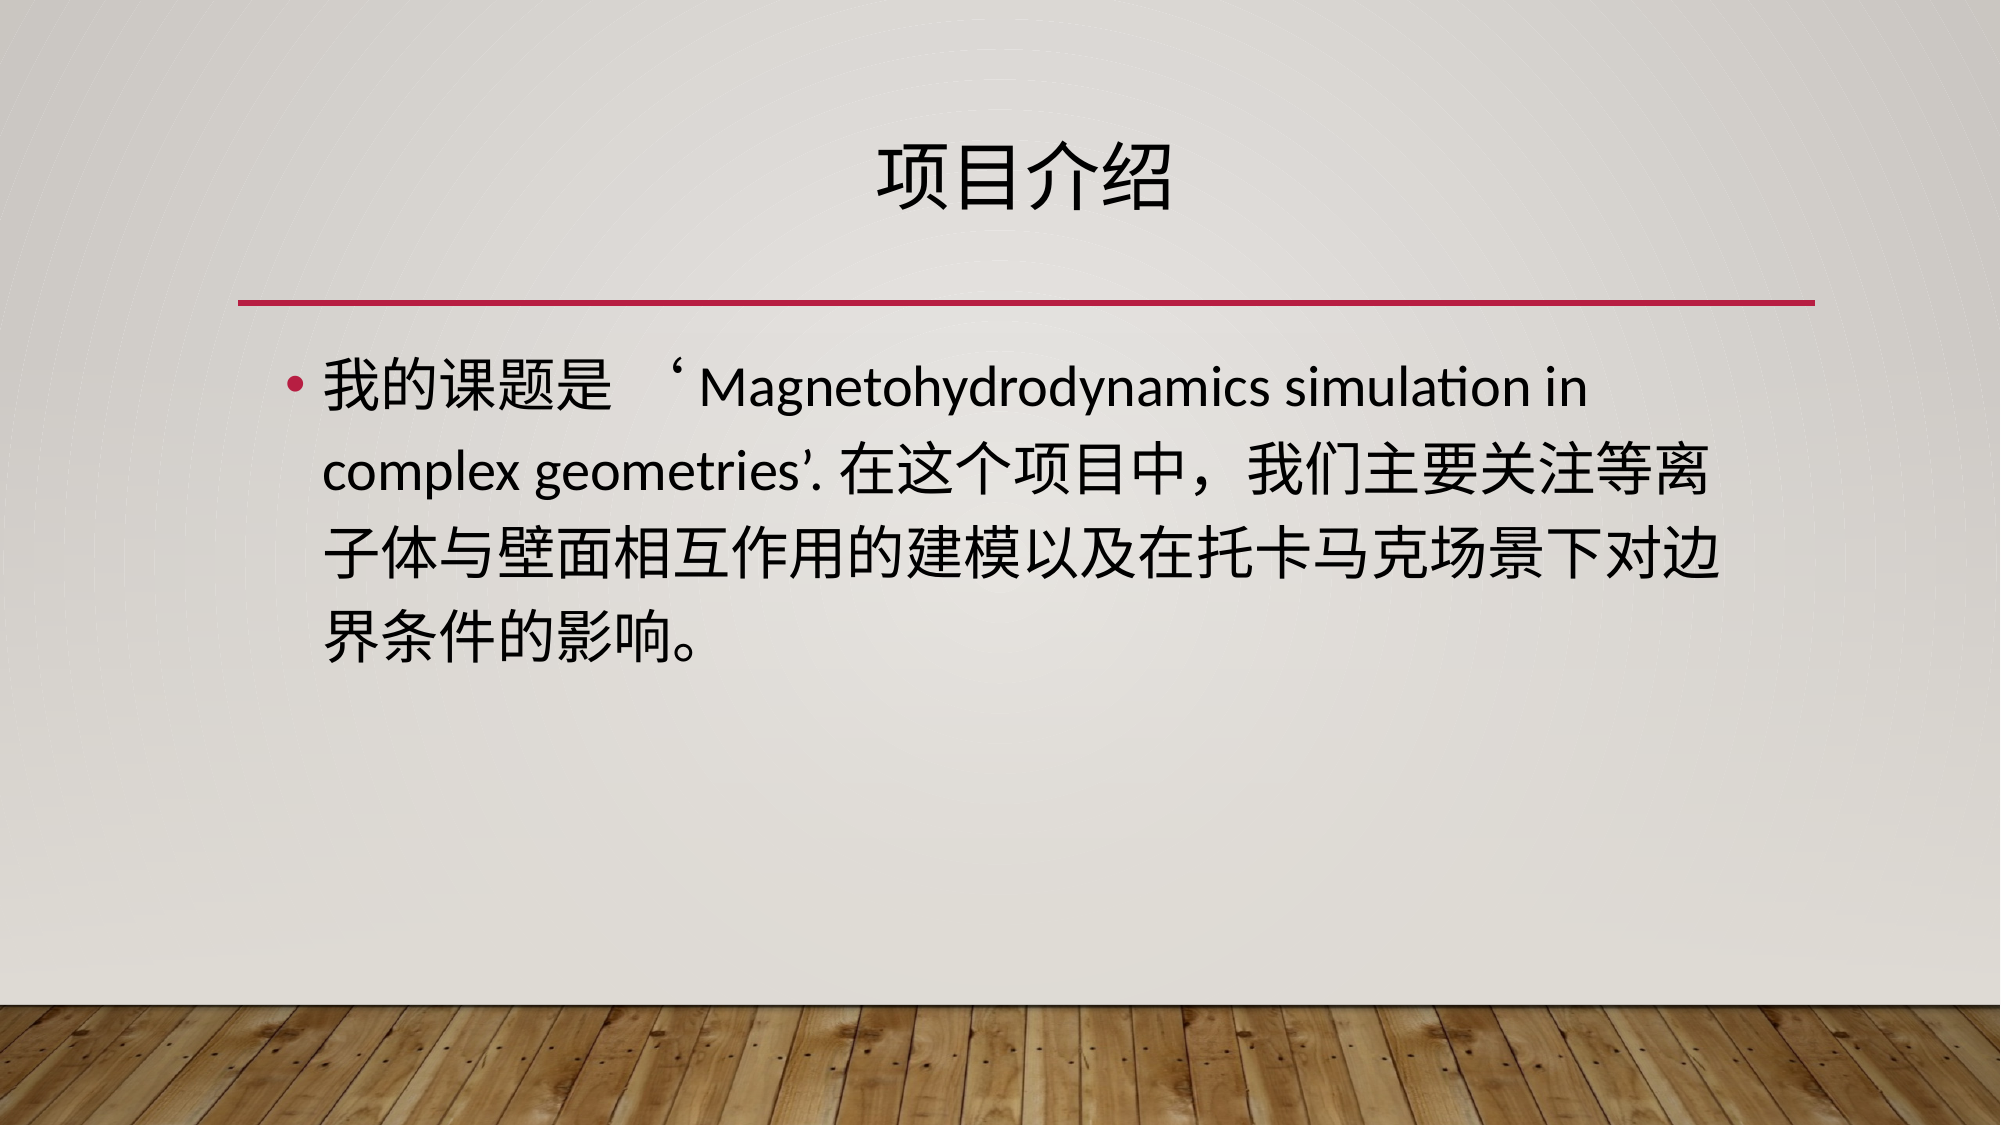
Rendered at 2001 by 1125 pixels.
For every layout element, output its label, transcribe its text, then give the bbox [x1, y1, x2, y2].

title 项目介绍 [237, 132, 1814, 306]
list 我的课题是 ‘Magnetohydrodynamics simulation in complex geometries’.在这个项目中，我们主要关注等离子体与壁面相互作用的建模以及在托卡马克场景下对边界条件的影响。 [269, 327, 1782, 893]
picture [0, 1005, 2000, 1125]
